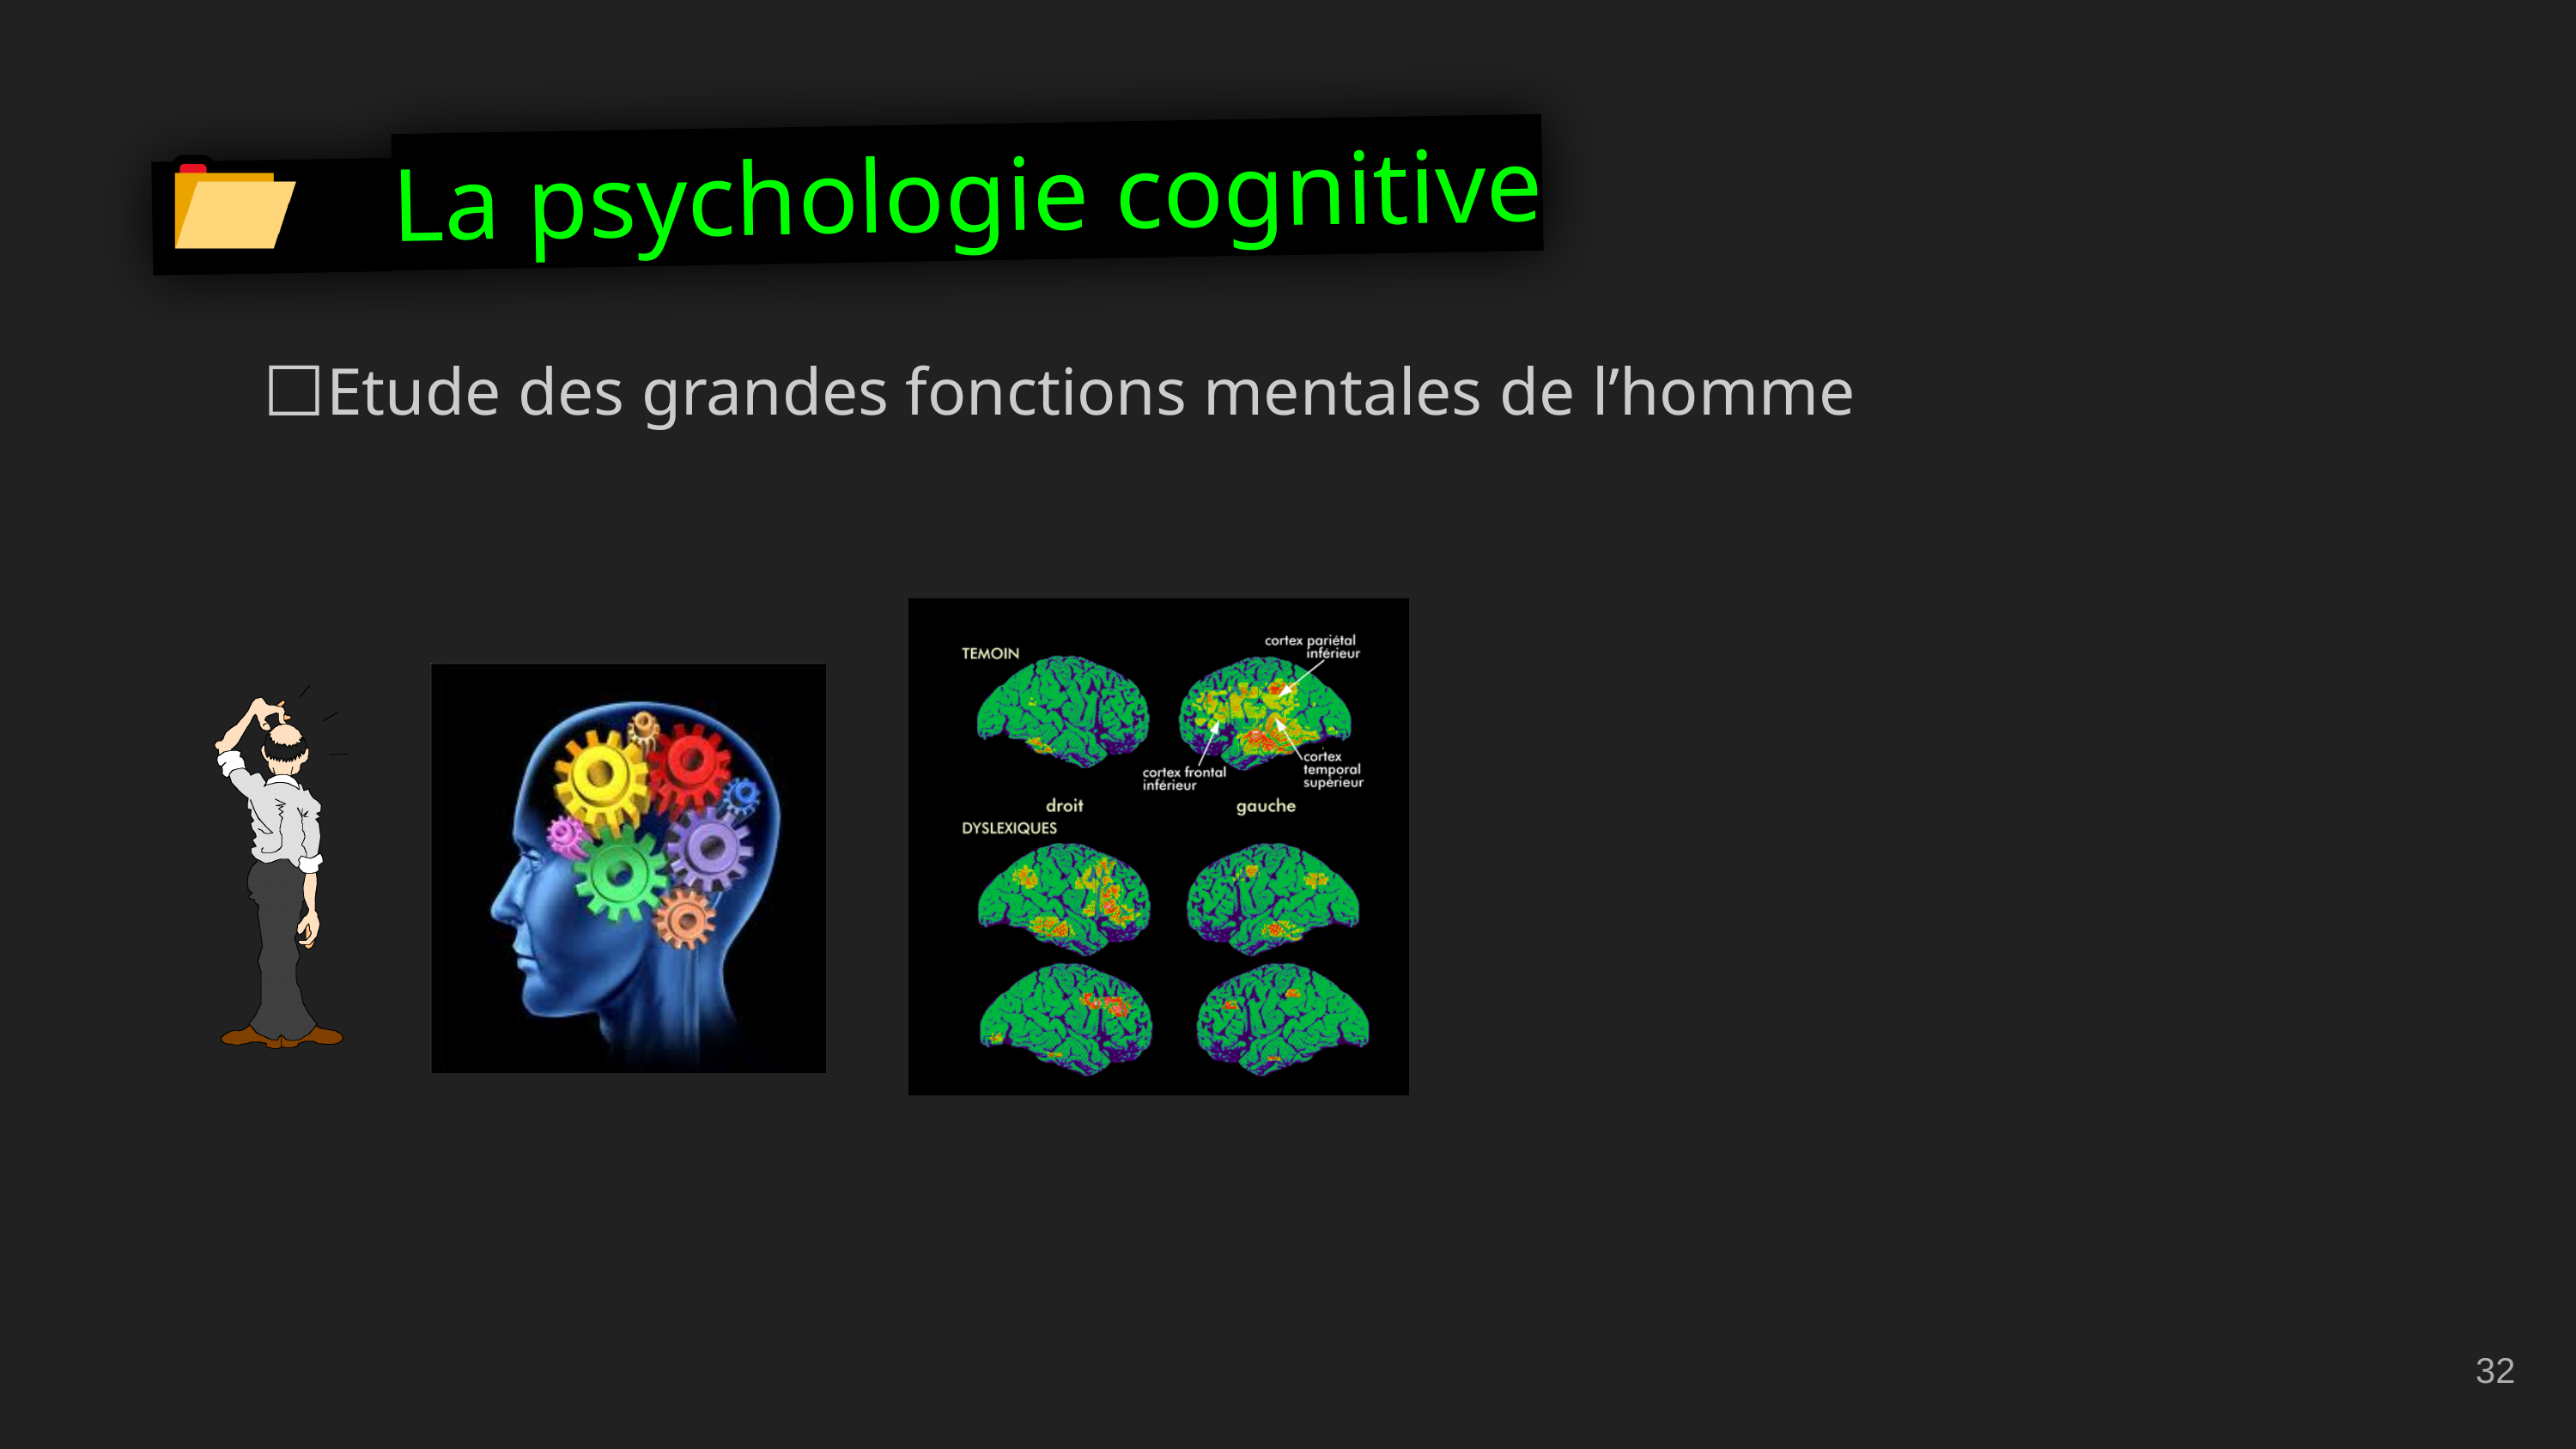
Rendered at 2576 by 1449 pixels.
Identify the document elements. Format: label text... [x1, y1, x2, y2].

picture [908, 598, 1409, 1095]
slide_number ‹#› [2386, 1313, 2542, 1425]
picture [166, 135, 309, 277]
picture [429, 663, 826, 1074]
list Etude des grandes fonctions mentales de l’homme [187, 324, 2409, 1313]
title La psychologie cognitive [86, 104, 2490, 308]
picture [213, 685, 349, 1051]
